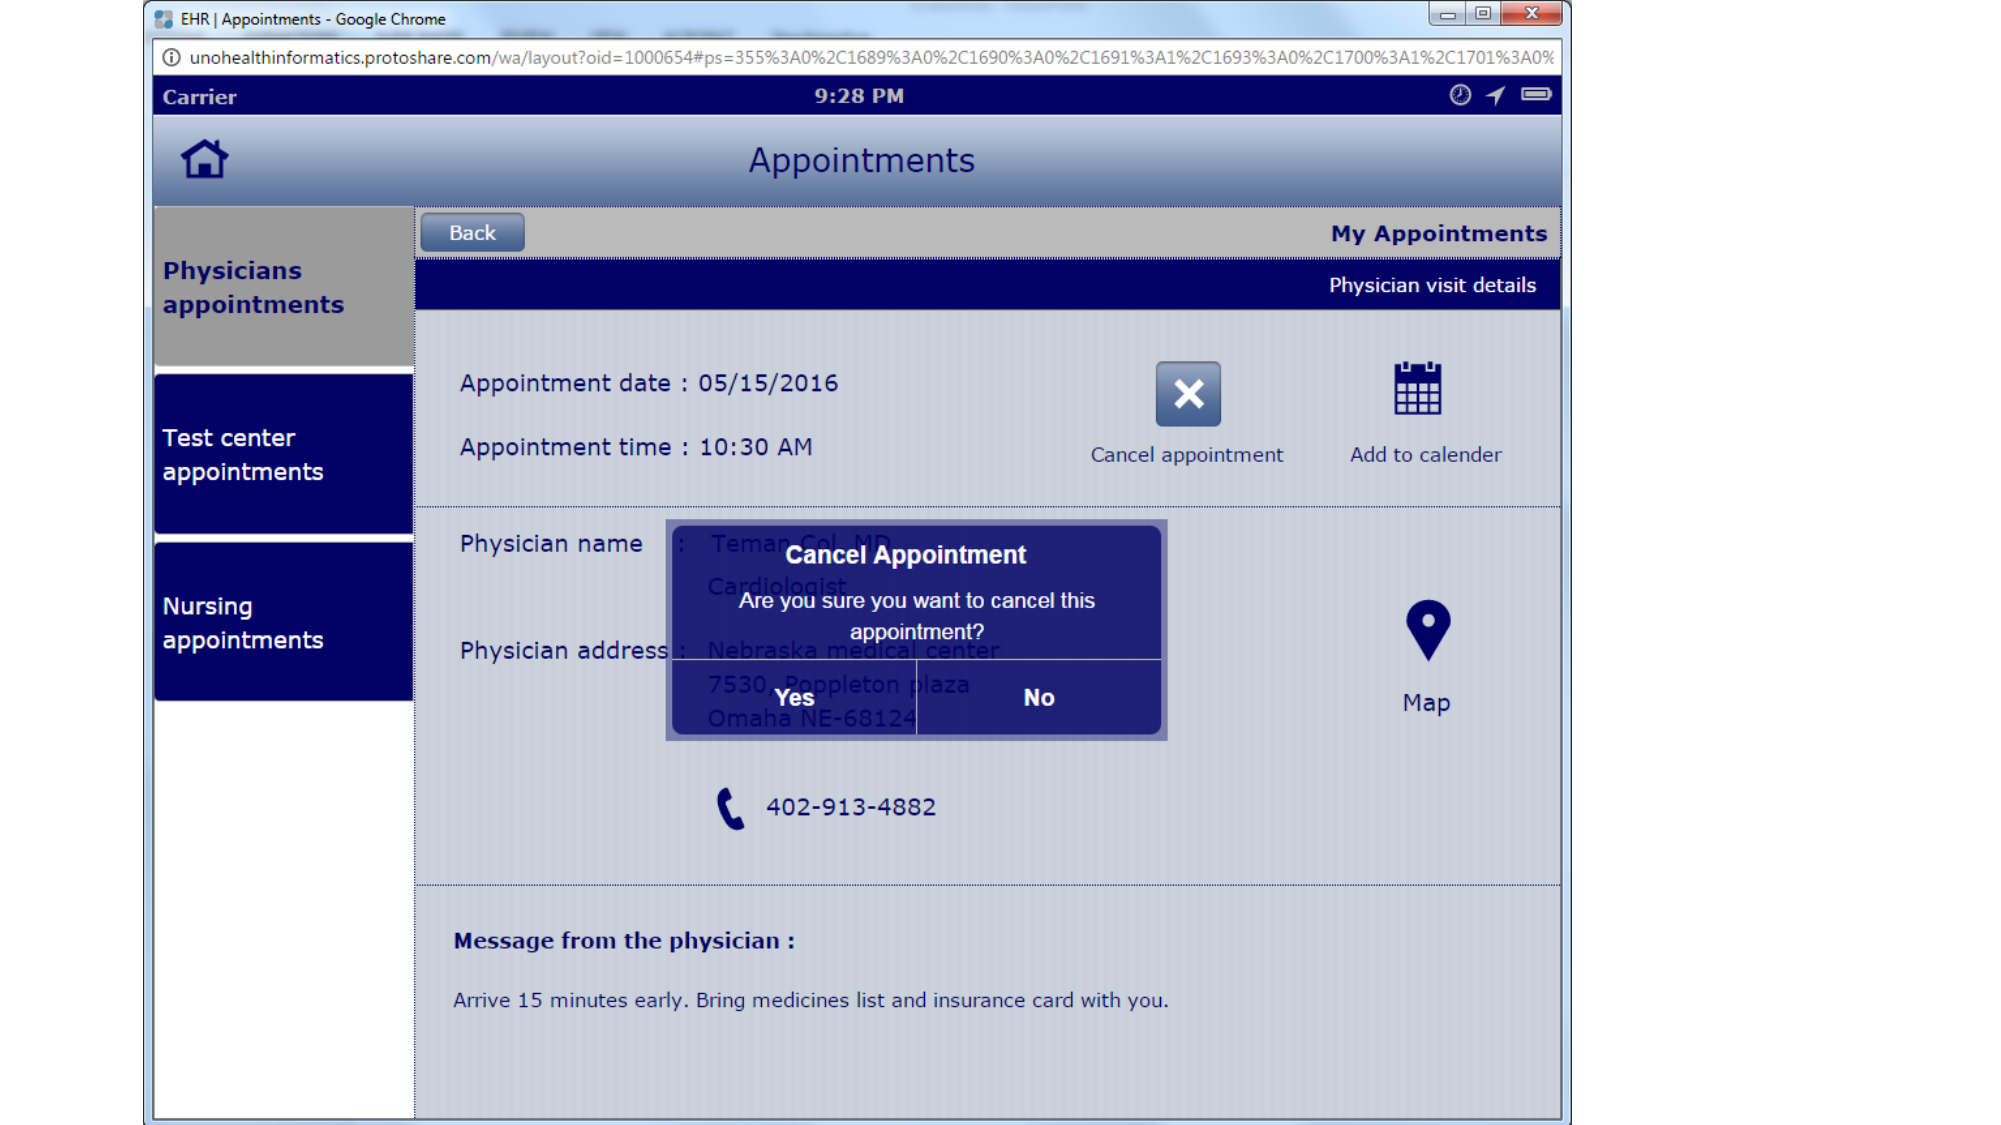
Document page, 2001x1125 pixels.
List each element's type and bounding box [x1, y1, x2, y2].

picture [143, 0, 1572, 1125]
